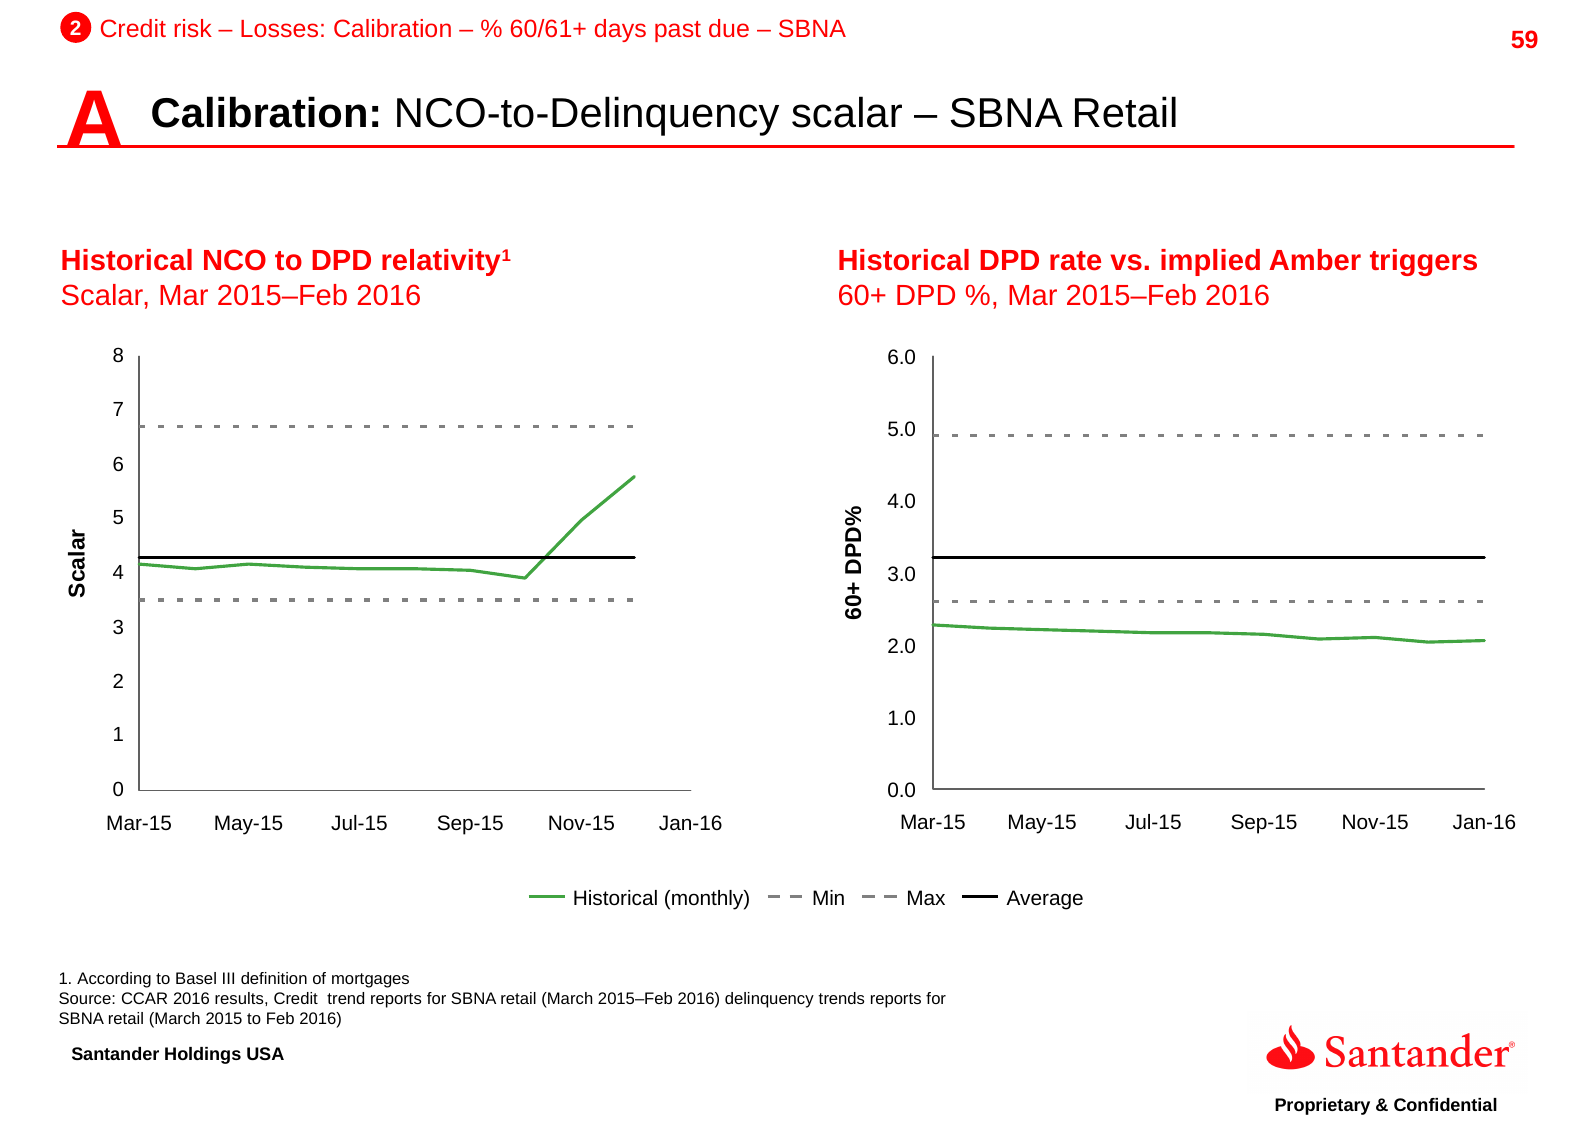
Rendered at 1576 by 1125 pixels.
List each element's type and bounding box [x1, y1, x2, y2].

text_box [59, 11, 850, 44]
text_box [837, 240, 1505, 311]
text_box [58, 967, 966, 1028]
text_box [1452, 808, 1517, 834]
text_box [49, 57, 140, 173]
text_box [838, 506, 866, 621]
text_box [1341, 808, 1409, 834]
text_box [572, 884, 751, 910]
text_box [61, 312, 723, 835]
list [150, 75, 1479, 147]
text_box [1230, 808, 1298, 834]
text_box [812, 884, 846, 910]
text_box [1125, 808, 1182, 834]
text_box [899, 808, 966, 834]
text_box [1006, 884, 1090, 910]
text_box [1007, 808, 1077, 834]
picture [1247, 1011, 1528, 1094]
text_box [906, 884, 946, 910]
text_box [60, 240, 587, 311]
text_box [887, 337, 1504, 807]
